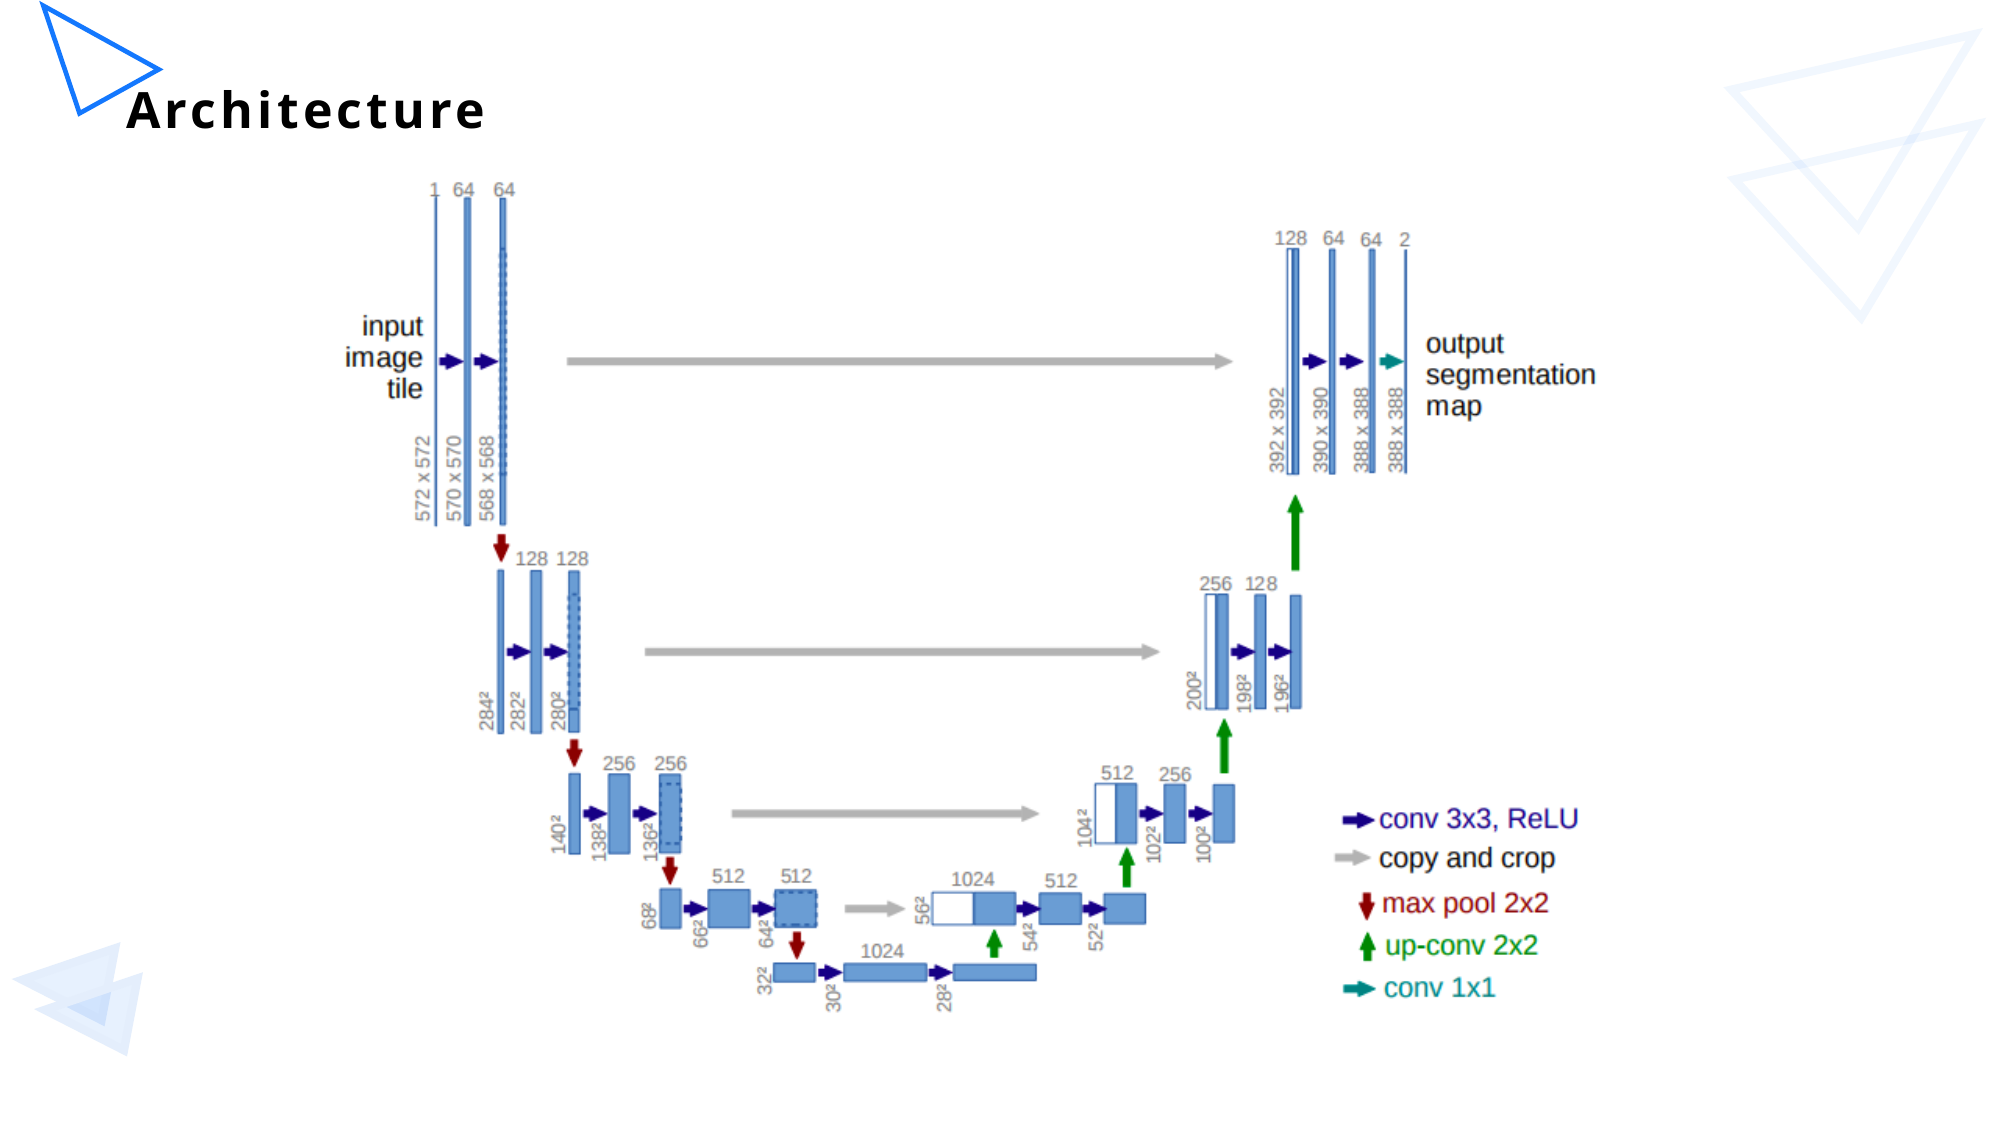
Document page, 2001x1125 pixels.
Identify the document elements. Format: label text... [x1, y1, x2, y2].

title Architecture [109, 72, 1891, 146]
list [328, 145, 1626, 1030]
